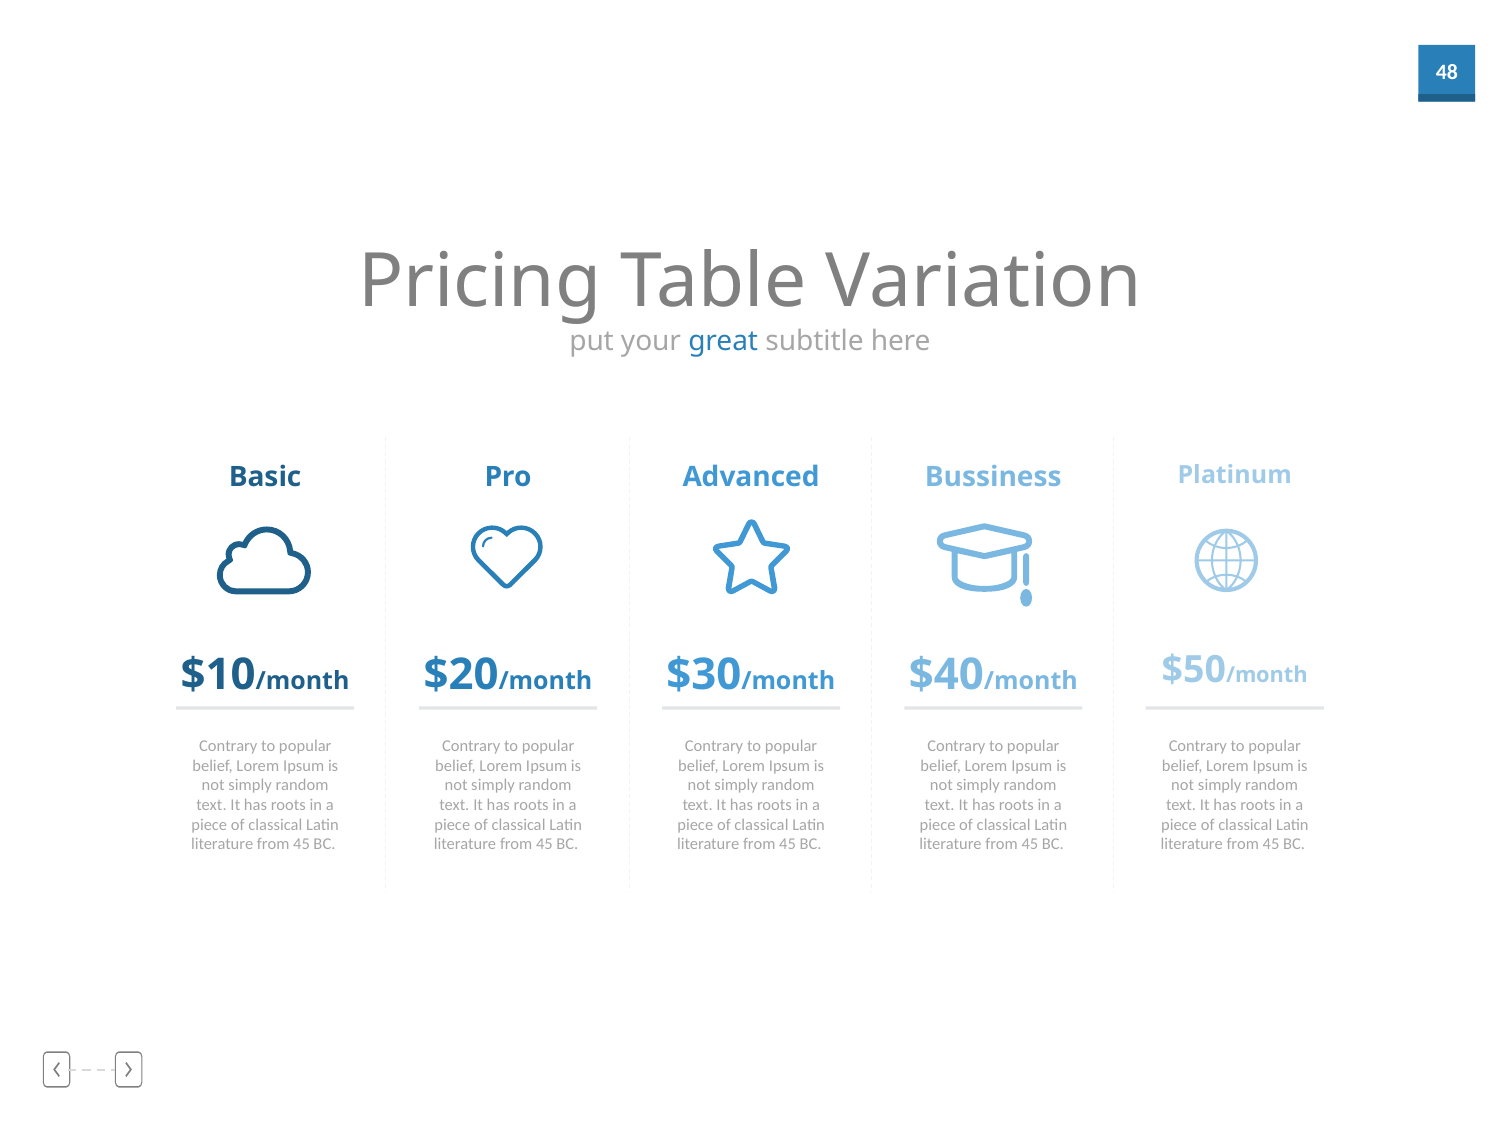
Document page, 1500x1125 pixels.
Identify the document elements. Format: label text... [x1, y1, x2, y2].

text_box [872, 451, 1115, 863]
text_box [387, 451, 629, 863]
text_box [1115, 451, 1356, 863]
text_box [144, 451, 386, 863]
text_box put your great subtitle here [554, 330, 946, 364]
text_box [630, 451, 872, 863]
text_box Pricing Table Variation [343, 224, 1157, 330]
